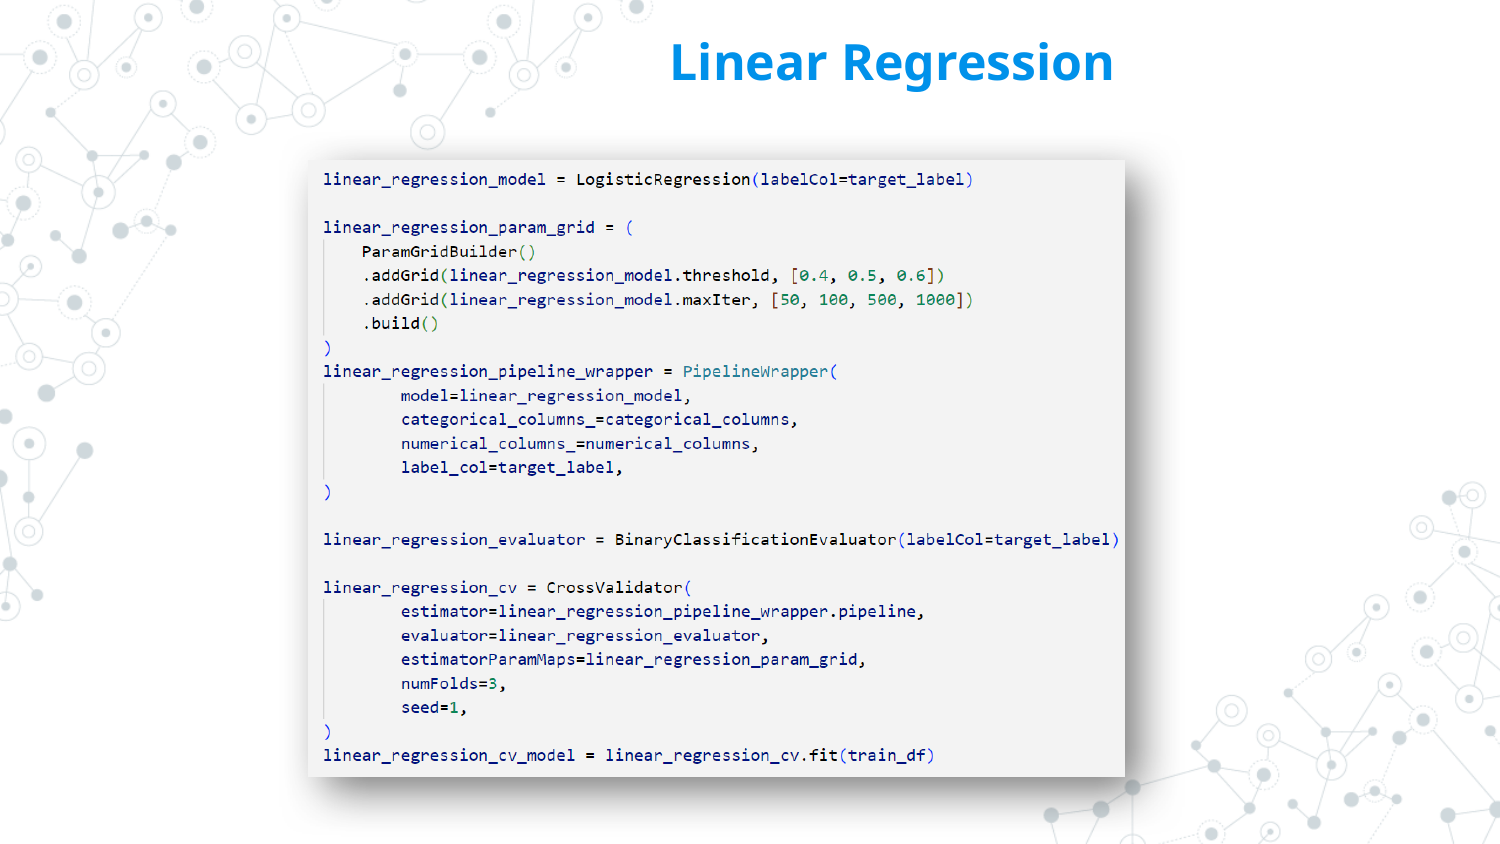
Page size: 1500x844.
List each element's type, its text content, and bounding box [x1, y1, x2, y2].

picture [0, 0, 1500, 844]
title Linear Regression [654, 23, 1483, 106]
